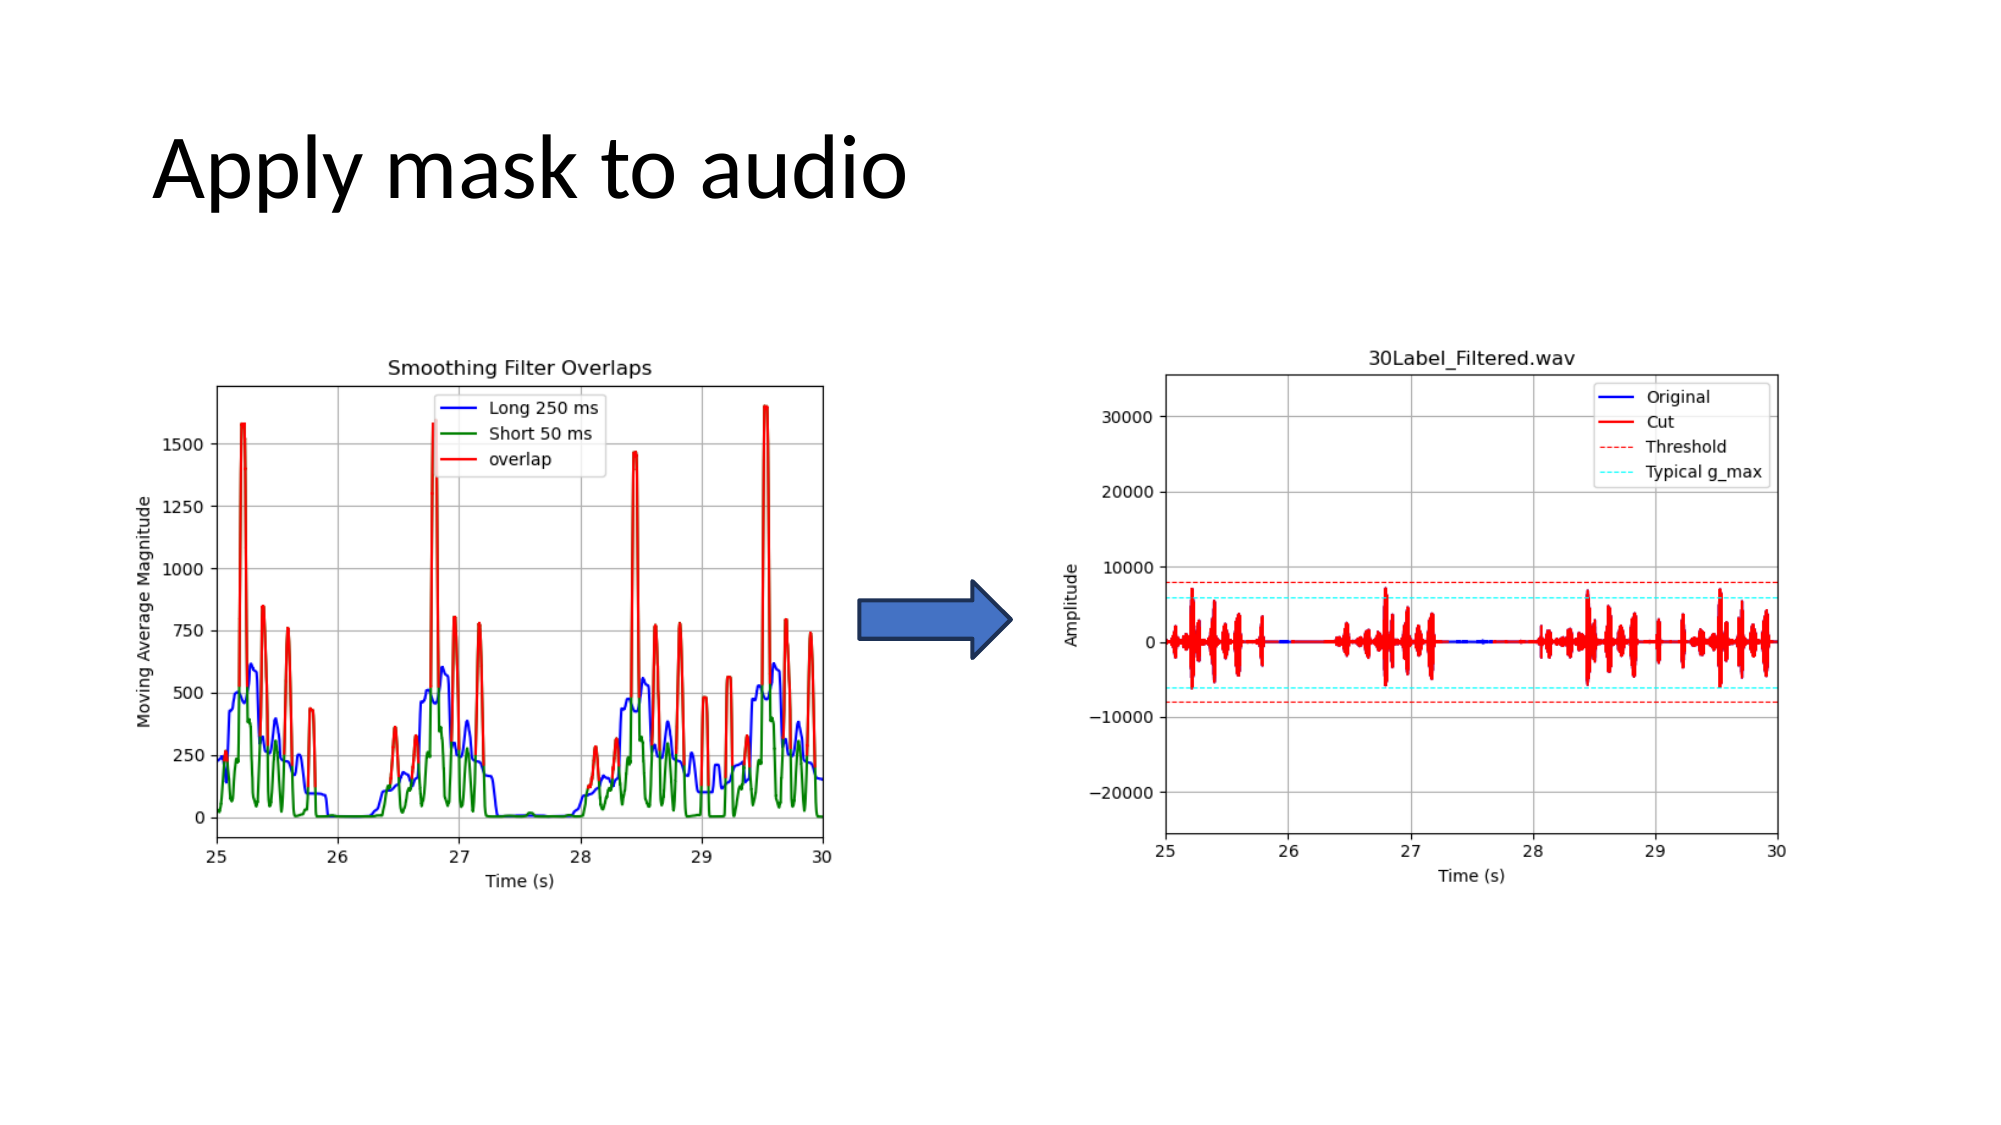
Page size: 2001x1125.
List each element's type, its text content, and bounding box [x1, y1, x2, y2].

title Apply mask to audio [137, 59, 1863, 278]
picture [1047, 333, 1806, 902]
text_box [907, 579, 1013, 660]
picture [119, 315, 902, 902]
